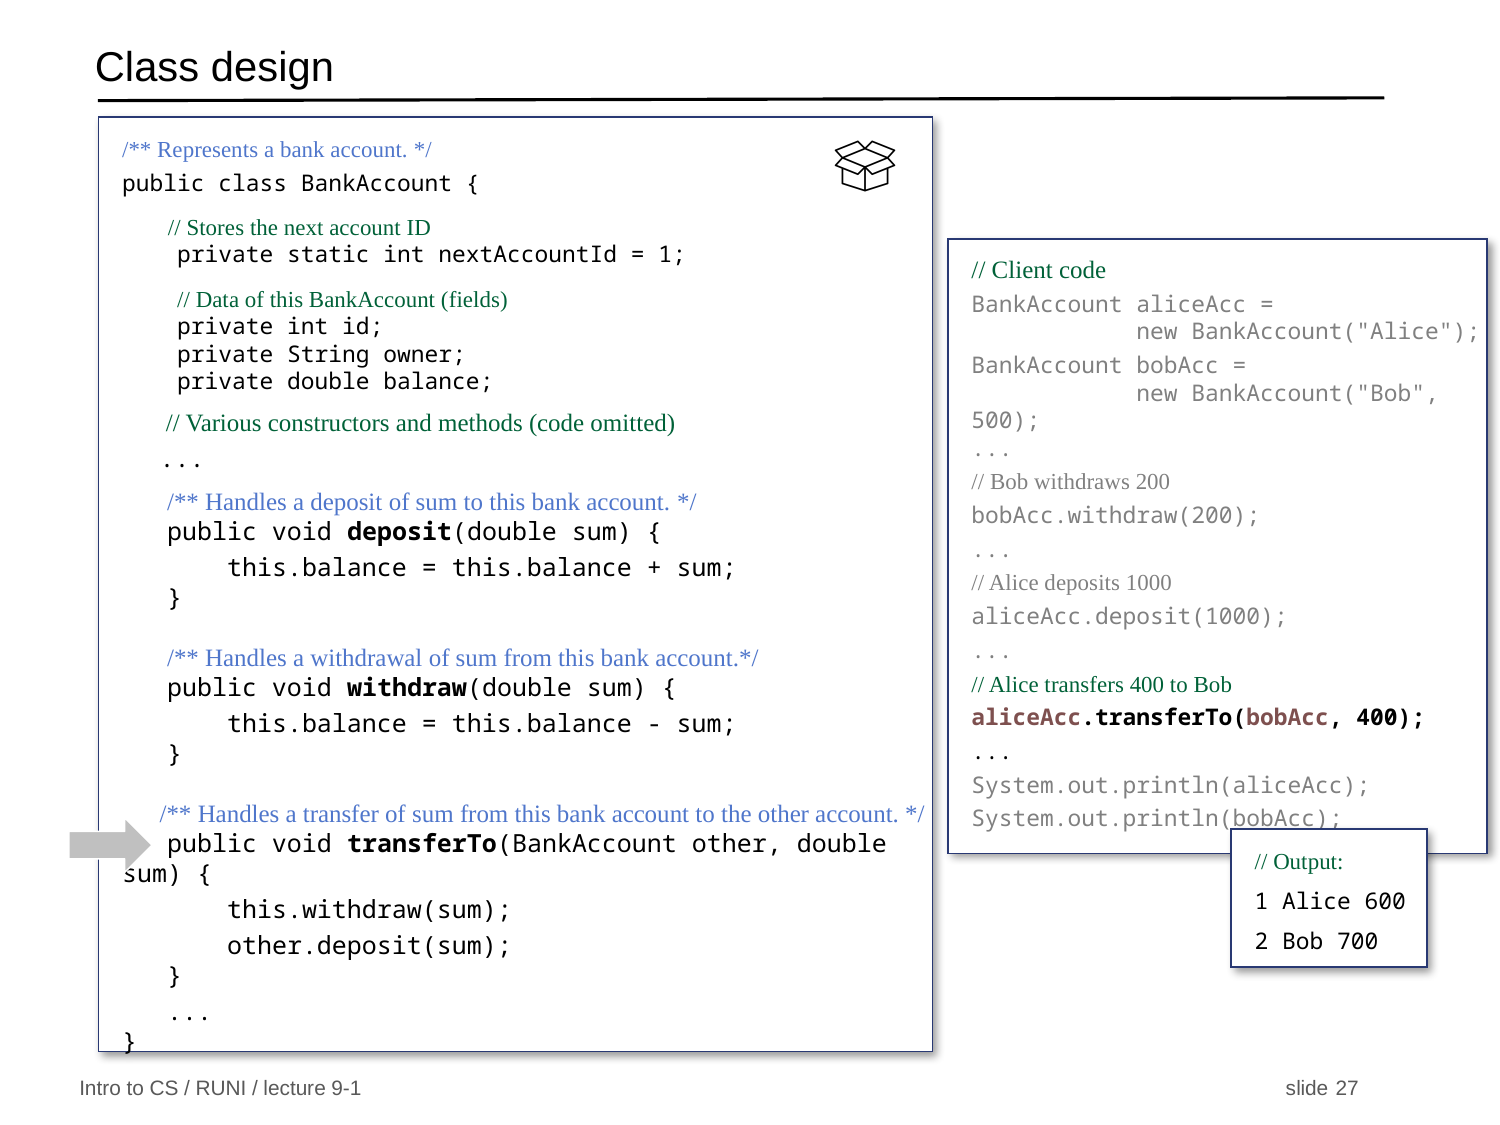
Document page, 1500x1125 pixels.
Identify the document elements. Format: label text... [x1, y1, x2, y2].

text_box /** Represents a bank account. */ public class BankAccount { // Stores the next account ID private static int nextAccountId = 1; // Data of this BankAccount (fields) private int id; private String owner; private double balance; // Various constructors and methods (code omitted) ... /** Handles a deposit of sum to this bank account. */ public void deposit(double sum) { this.balance = this.balance + sum; } /** Handles a withdrawal of sum from this bank account.*/ public void withdraw(double sum) { this.balance = this.balance - sum; } /** Handles a transfer of sum from this bank account to the other account. */ public void transferTo(BankAccount other, double sum) { this.withdraw(sum); other.deposit(sum); } ... } [98, 117, 933, 1052]
picture [833, 134, 897, 198]
text_box // Client code BankAccount aliceAcc = new BankAccount("Alice"); BankAccount bobAcc = new BankAccount("Bob", 500); ... // Bob withdraws 200 bobAcc.withdraw(200); ... // Alice deposits 1000 aliceAcc.deposit(1000); ... // Alice transfers 400 to Bob aliceAcc.transferTo(bobAcc, 400); ... System.out.println(aliceAcc); System.out.println(bobAcc); [947, 239, 1488, 854]
text_box [68, 817, 153, 873]
title Class design [79, 33, 1371, 109]
text_box // Output: 1 Alice 600 2 Bob 700 [1231, 829, 1427, 967]
